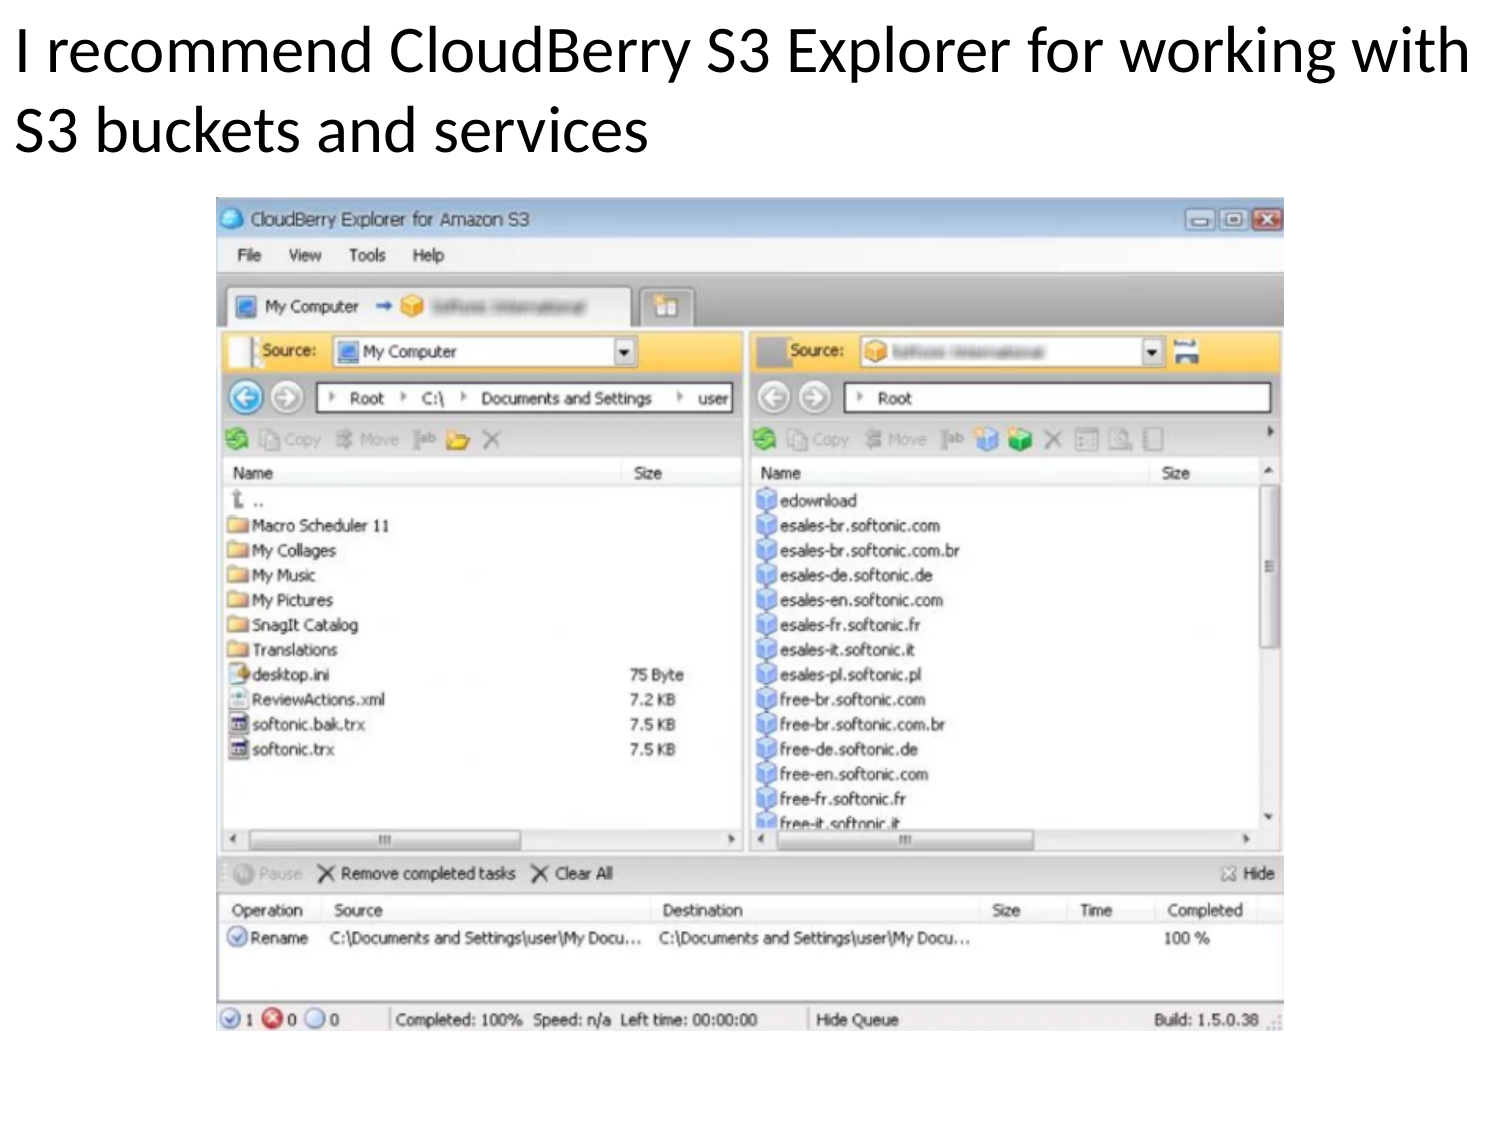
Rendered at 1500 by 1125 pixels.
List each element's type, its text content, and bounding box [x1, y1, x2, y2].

picture [216, 197, 1284, 1031]
text_box I recommend CloudBerry S3 Explorer for working with S3 buckets and services [0, 0, 1500, 174]
